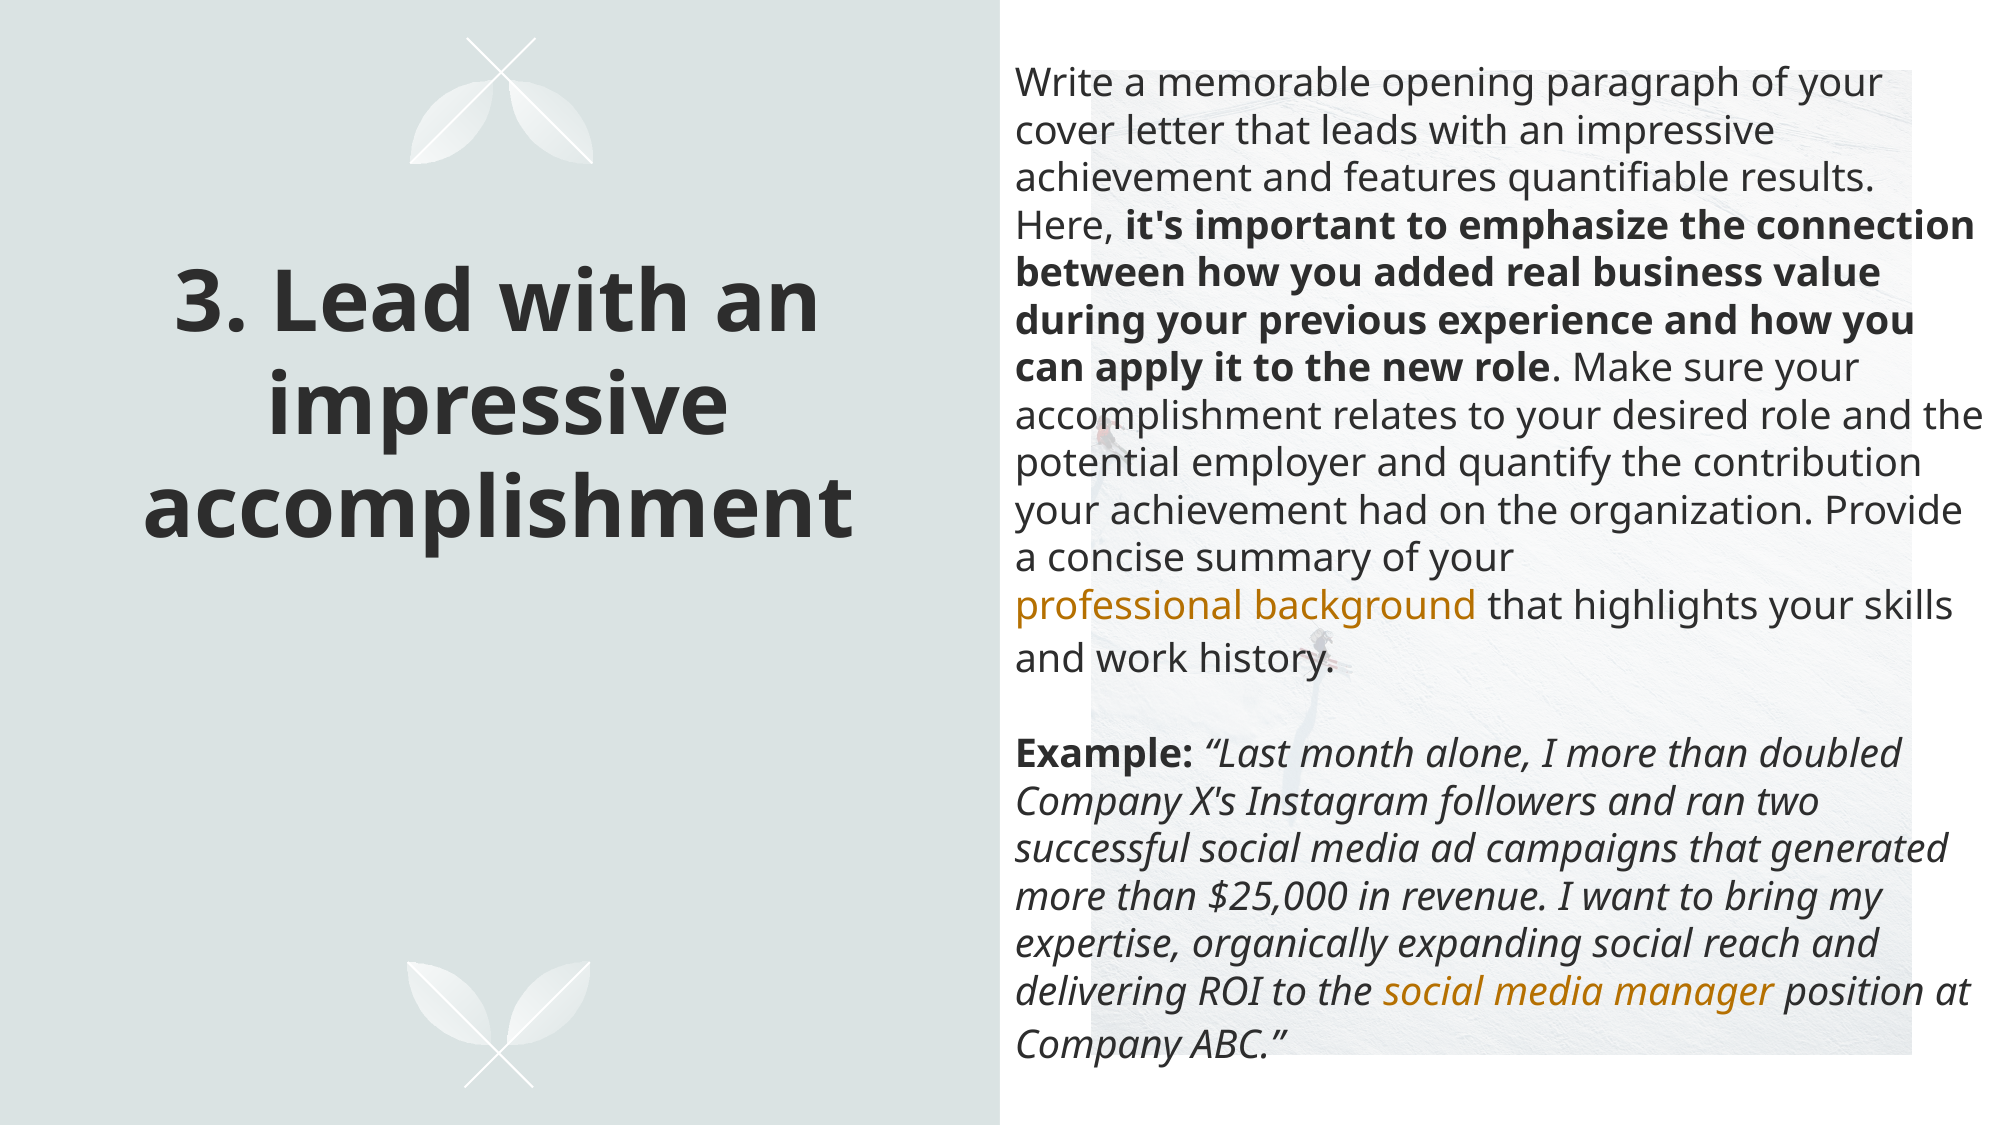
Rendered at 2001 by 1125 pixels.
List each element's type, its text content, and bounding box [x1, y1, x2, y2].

text_box Write a memorable opening paragraph of your cover letter that leads with an impressive achievement and features quantifiable results. Here, it's important to emphasize the connection between how you added real business value during your previous experience and how you can apply it to the new role. Make sure your accomplishment relates to your desired role and the potential employer and quantify the contribution your achievement had on the organization. Provide a concise summary of your professional background that highlights your skills and work history. Example: “Last month alone, I more than doubled Company X's Instagram followers and ran two successful social media ad campaigns that generated more than $25,000 in revenue. I want to bring my expertise, organically expanding social reach and delivering ROI to the social media manager position at Company ABC.” [999, 49, 2000, 1075]
picture [1091, 70, 1912, 1055]
title 3. Lead with an impressive accomplishment [75, 233, 923, 563]
